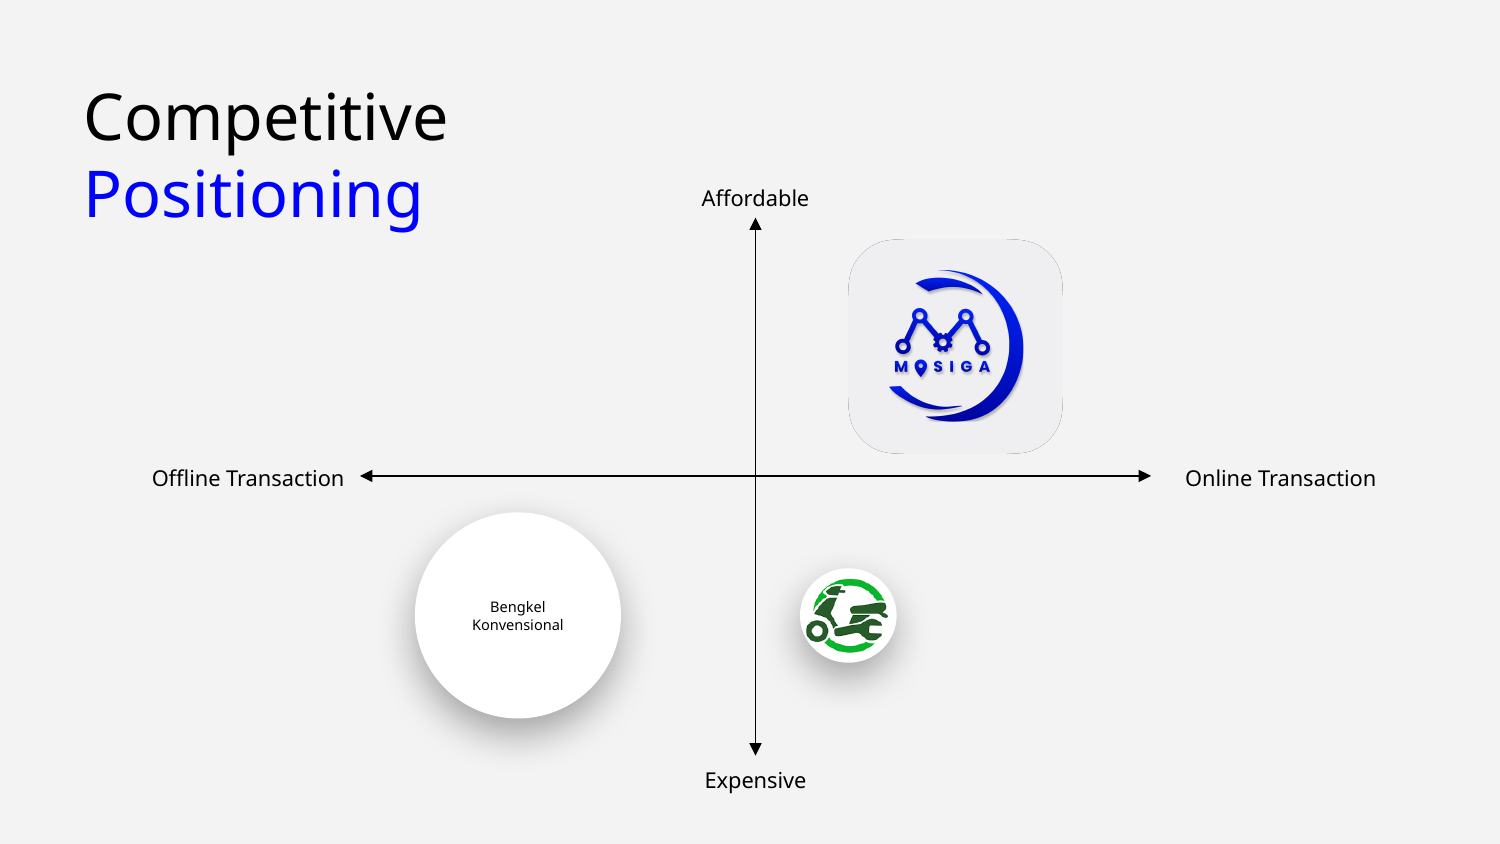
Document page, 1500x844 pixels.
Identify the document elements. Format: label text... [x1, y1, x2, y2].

text_box Competitive Positioning [68, 60, 565, 246]
text_box Expensive [590, 755, 921, 800]
text_box Bengkel Konvensional [414, 512, 621, 719]
picture [799, 568, 897, 663]
text_box Online Transaction [1170, 453, 1500, 499]
text_box Offline Transaction [30, 453, 360, 499]
picture [848, 239, 1063, 454]
text_box Affordable [590, 172, 921, 218]
